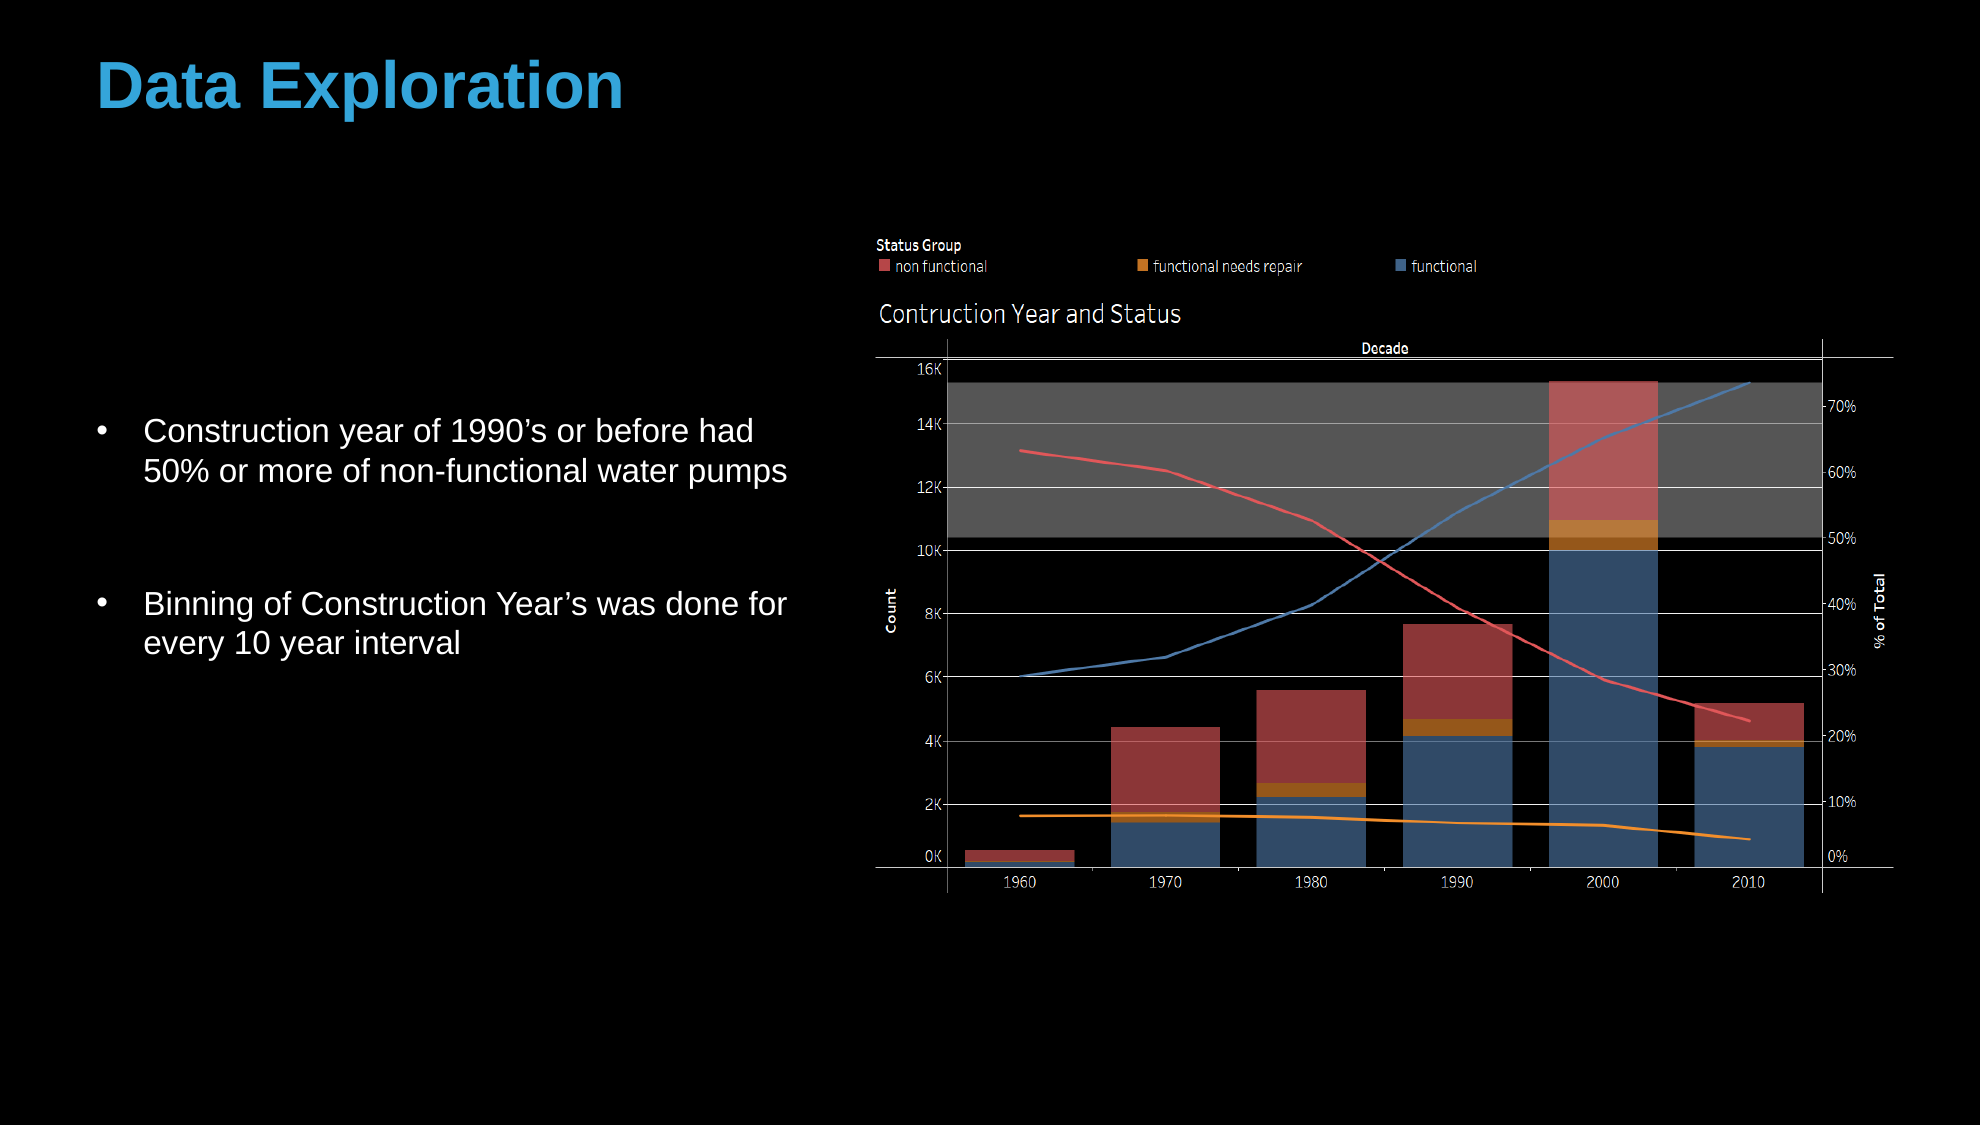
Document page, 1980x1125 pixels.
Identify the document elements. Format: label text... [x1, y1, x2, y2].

text_box Construction year of 1990’s or before had 50% or more of non-functional water pumps Binning of Construction Year’s was done for every 10 year interval [81, 306, 831, 817]
picture [866, 220, 1903, 904]
title Data Exploration [81, 19, 1869, 145]
